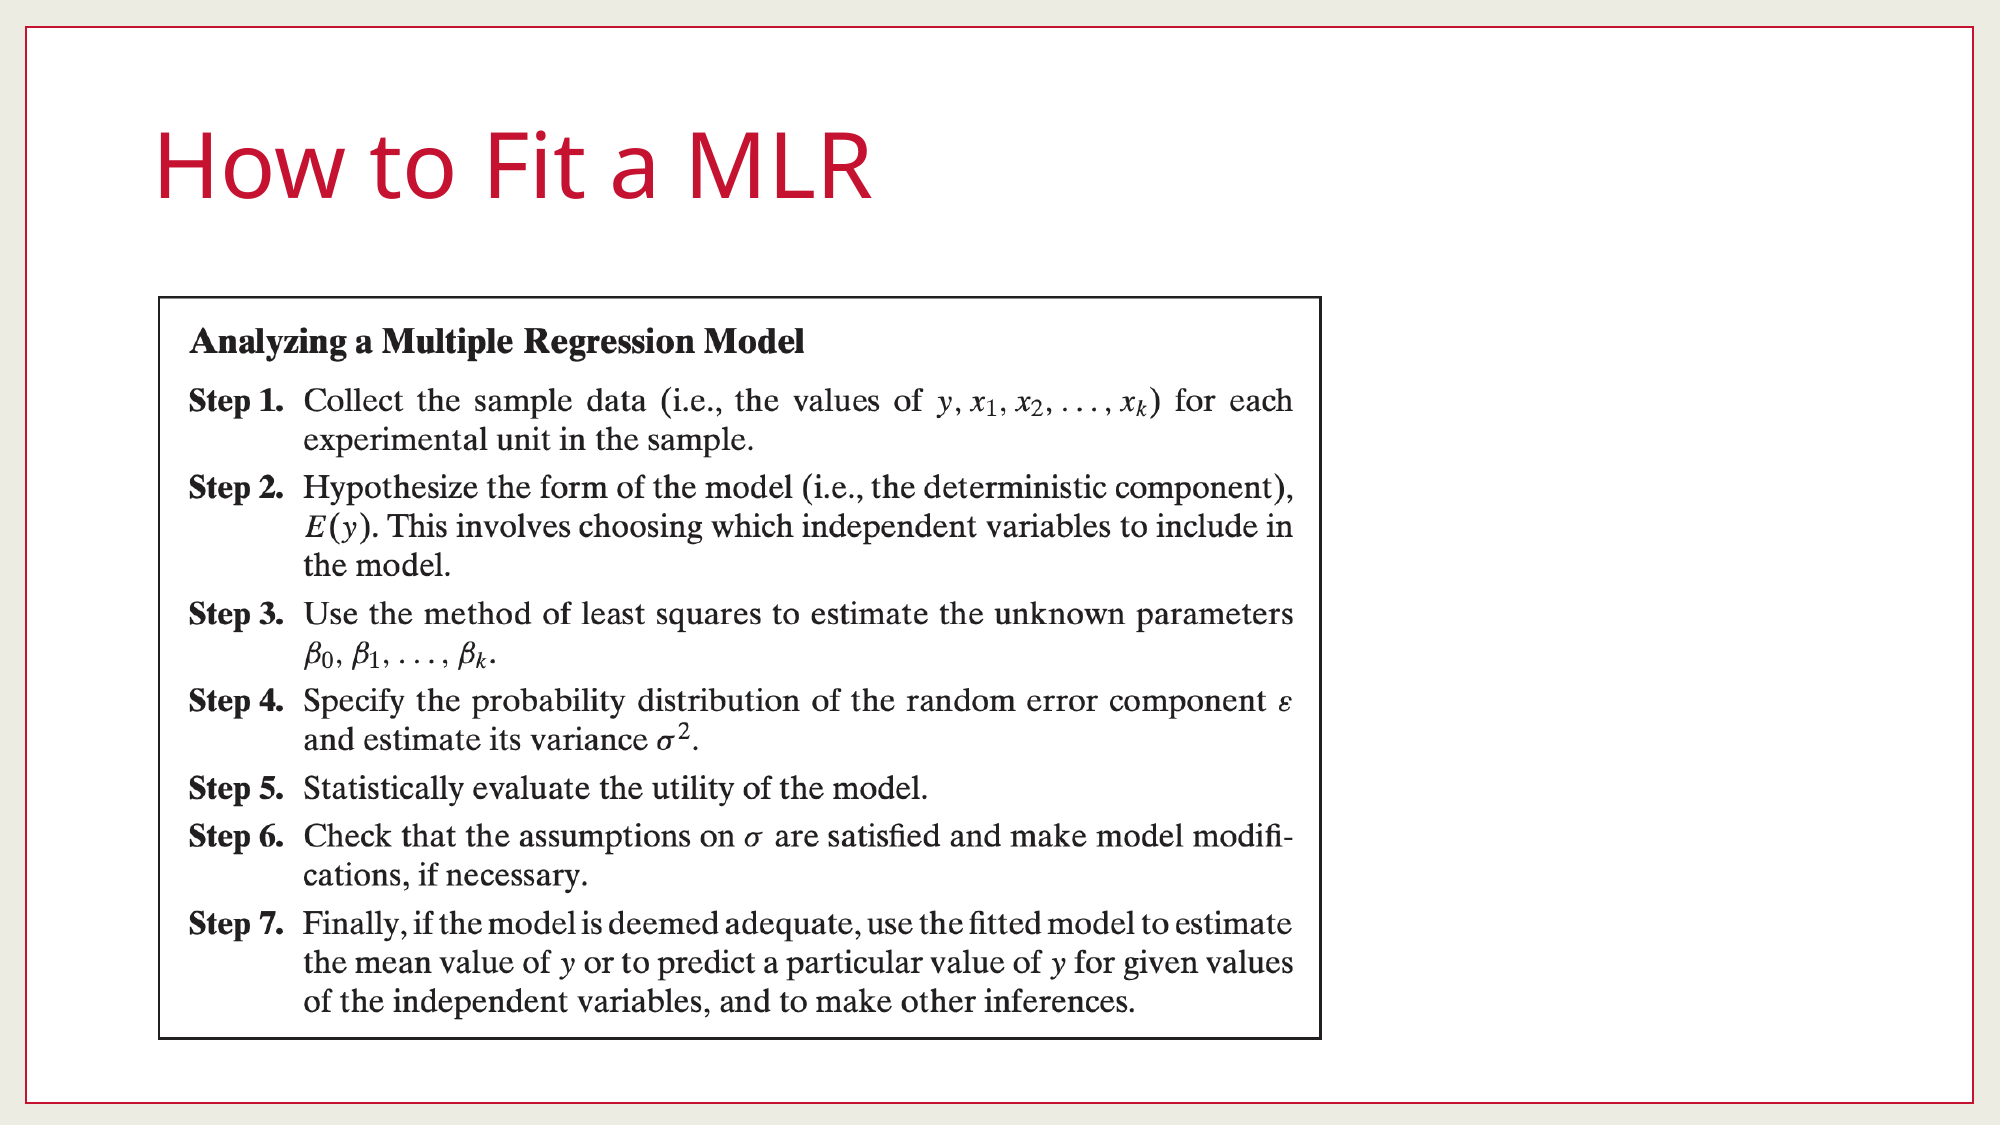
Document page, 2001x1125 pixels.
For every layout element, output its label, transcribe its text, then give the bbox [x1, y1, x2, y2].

title How to Fit a MLR [137, 59, 1945, 278]
picture [142, 277, 1358, 1066]
